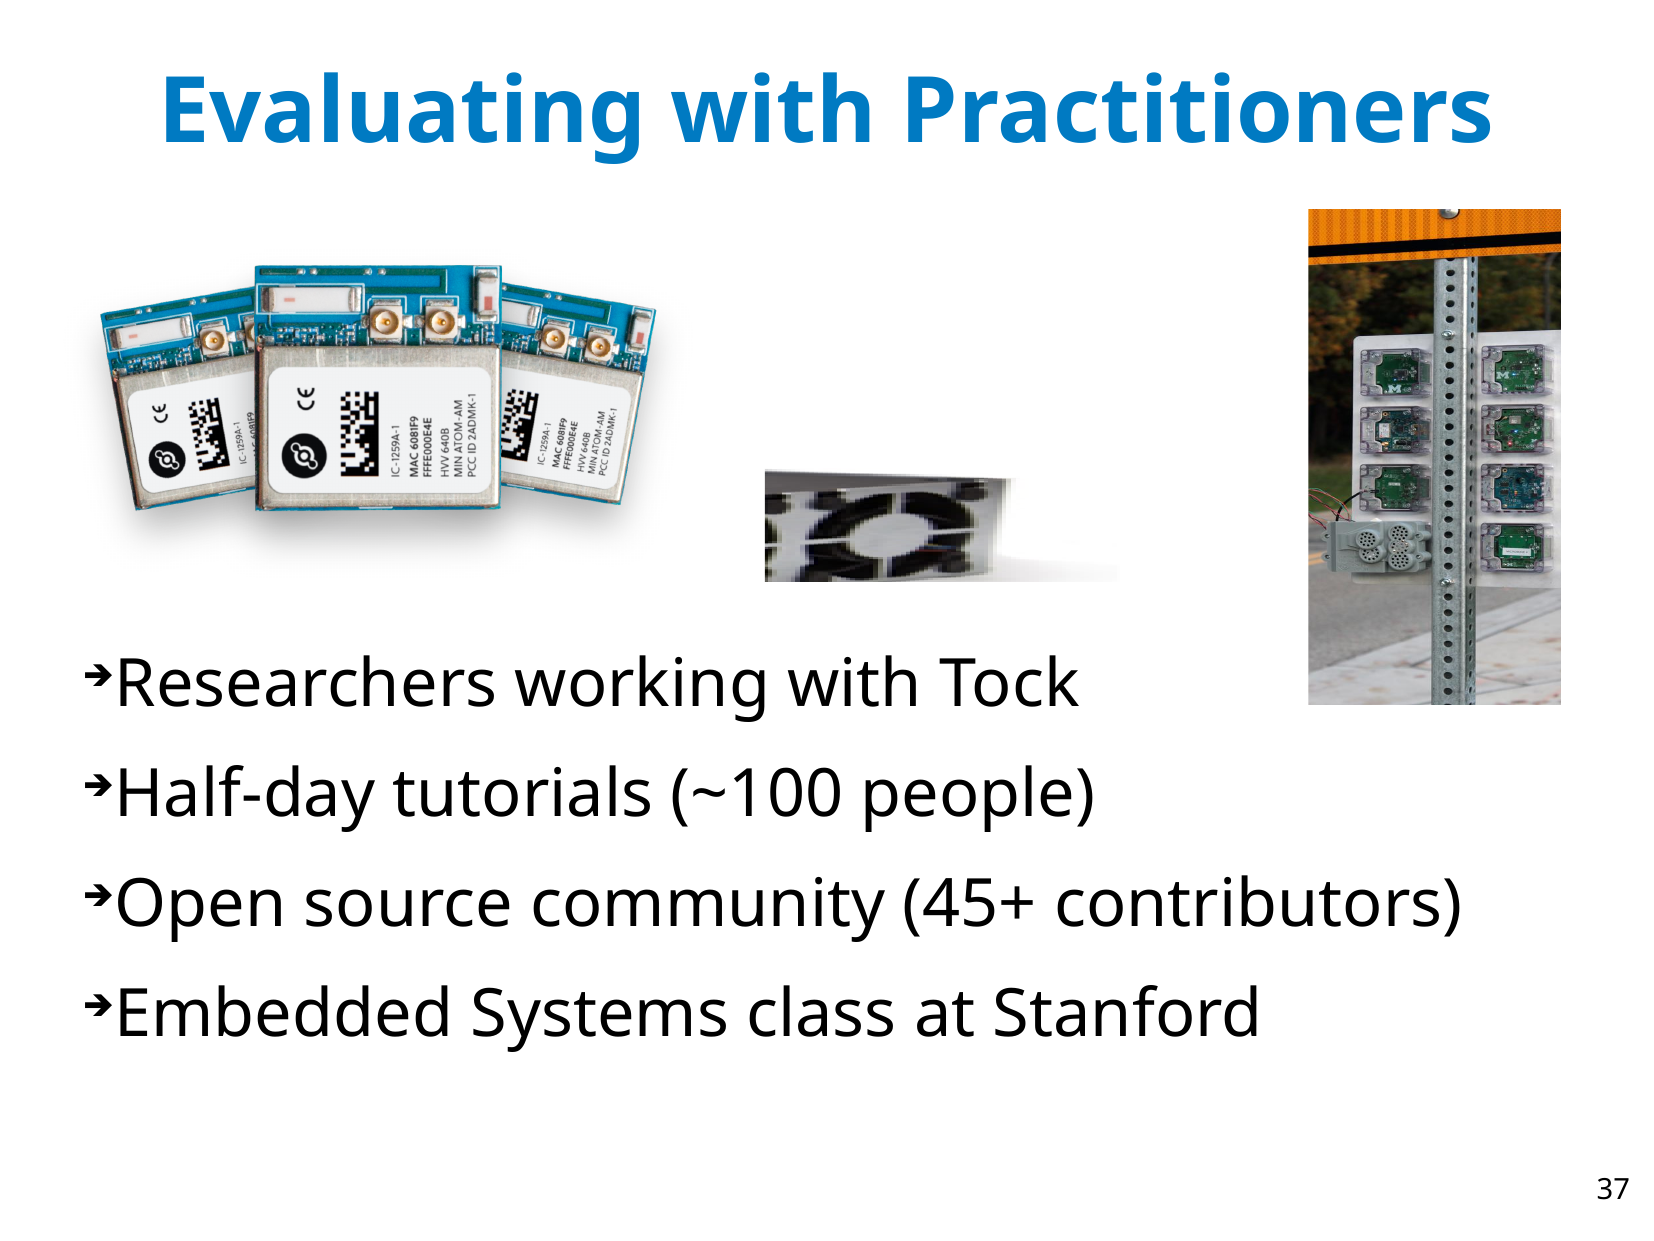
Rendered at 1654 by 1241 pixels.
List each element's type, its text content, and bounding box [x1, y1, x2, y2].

picture [764, 206, 1120, 582]
picture [1308, 209, 1561, 705]
picture [63, 249, 694, 580]
title Evaluating with Practitioners [0, 2, 1654, 210]
list Researchers working with Tock Half-day tutorials (~100 people) Open source community (45+ contributors) Embedded Systems class at Stanford [82, 485, 1571, 1205]
slide_number 37 [1244, 1124, 1631, 1211]
